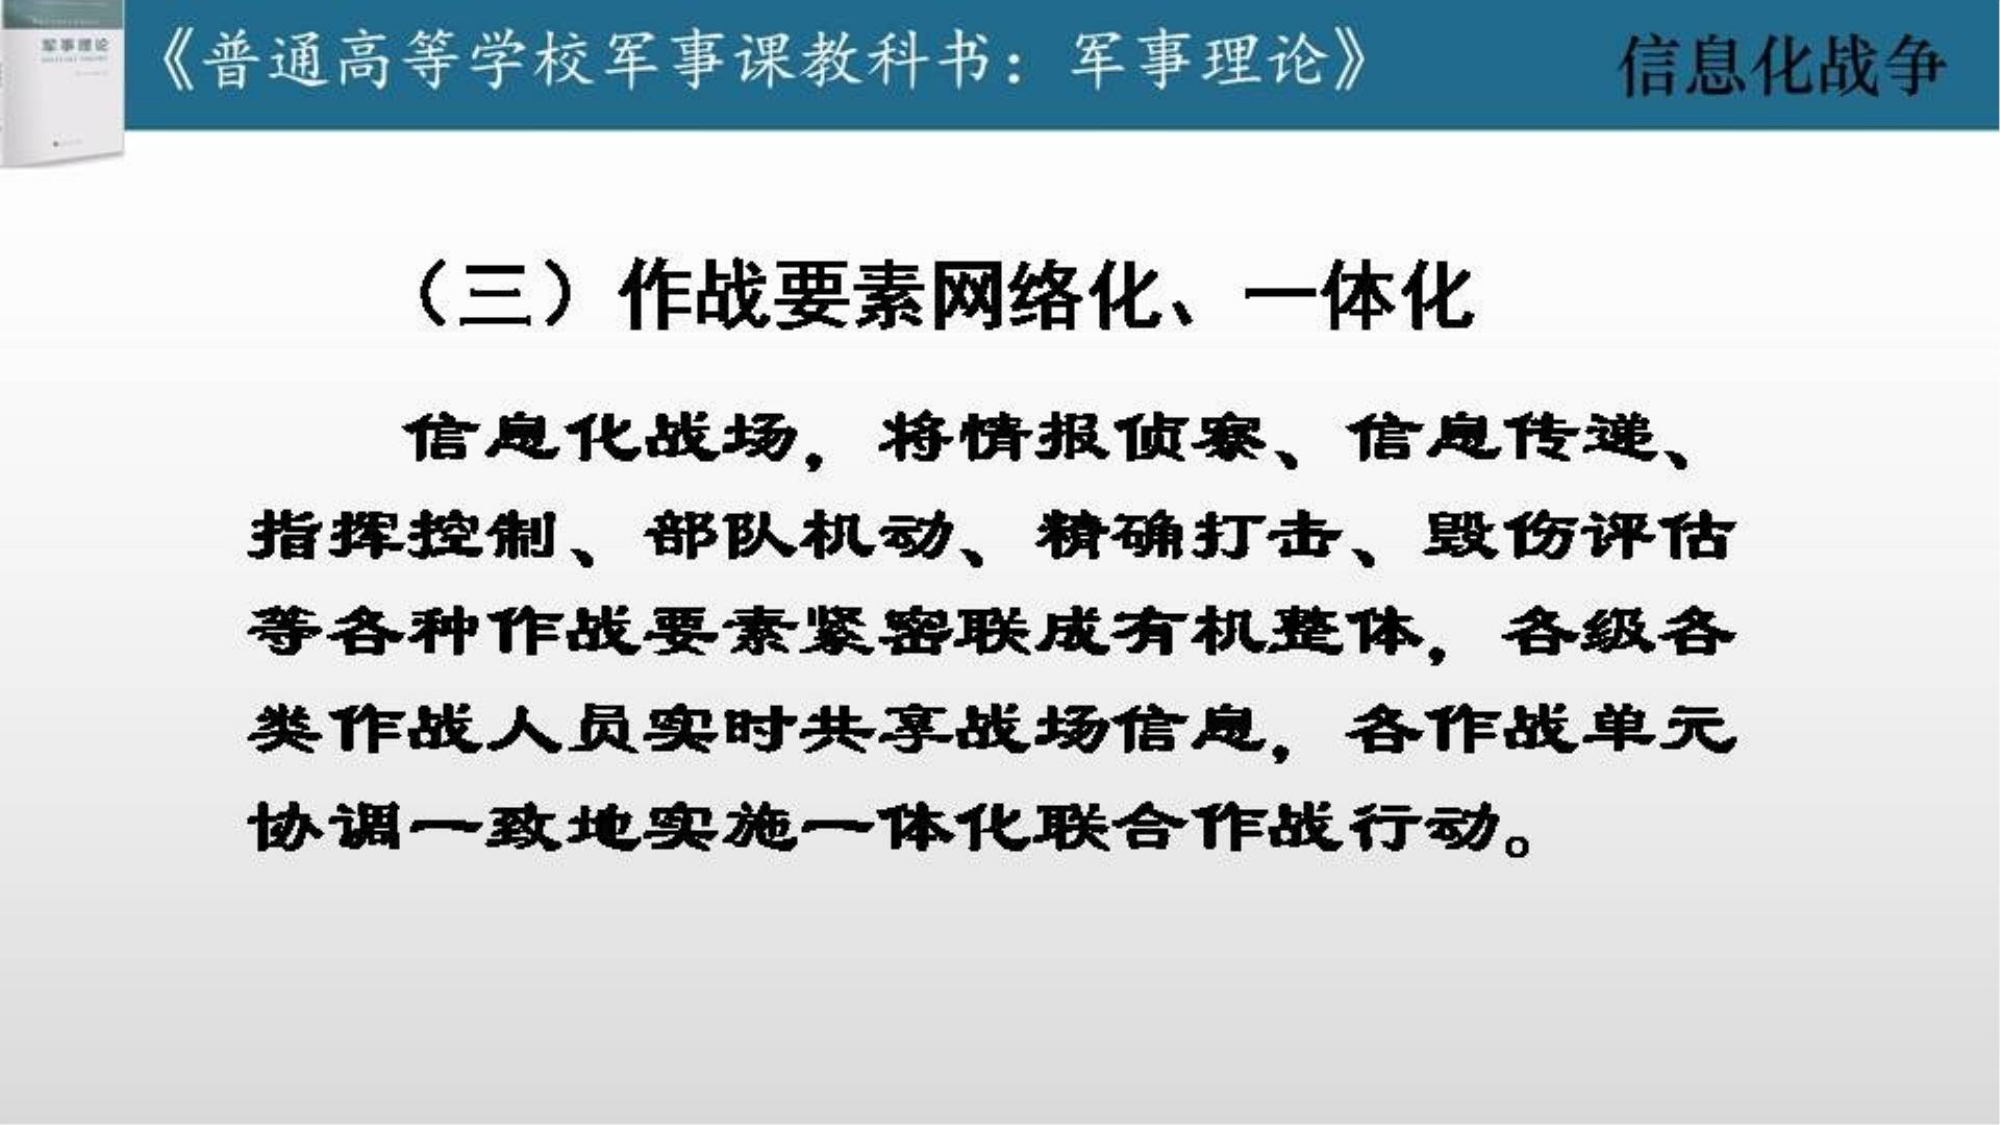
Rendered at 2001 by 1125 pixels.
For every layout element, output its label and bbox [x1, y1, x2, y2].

text_box [0, 0, 2000, 1125]
